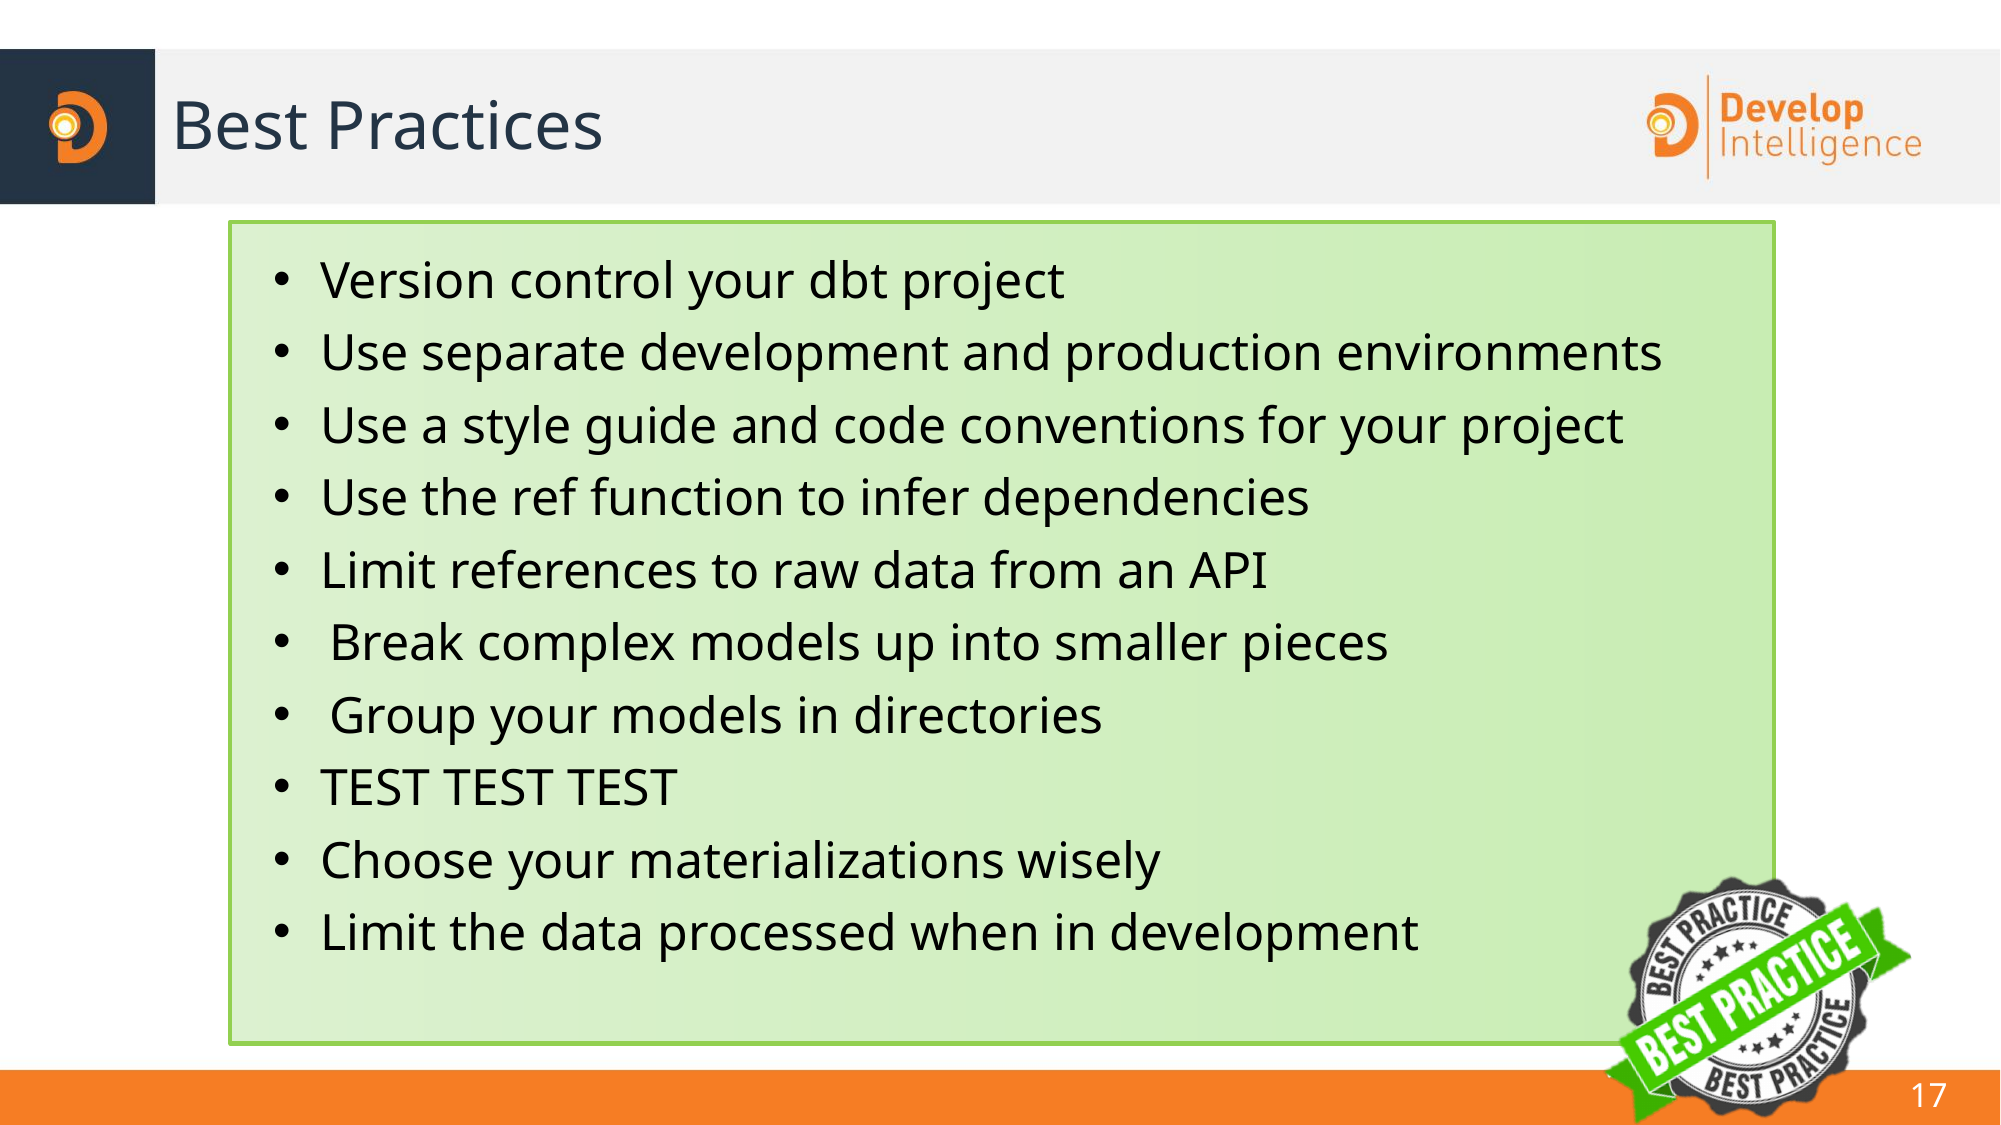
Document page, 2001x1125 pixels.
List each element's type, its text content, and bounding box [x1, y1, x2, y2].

title Best Practices [156, 53, 1999, 203]
slide_number 17 [1928, 1072, 1998, 1122]
text_box Version control your dbt project Use separate development and production environments Use a style guide and code conventions for your project Use the ref function to infer dependencies Limit references to raw data from an API Break complex models up into smaller pieces Group your models in directories TEST TEST TEST Choose your materializations wisely Limit the data processed when in development [258, 240, 1746, 1101]
picture [0, 0, 2001, 1125]
text_box [228, 220, 1776, 1046]
